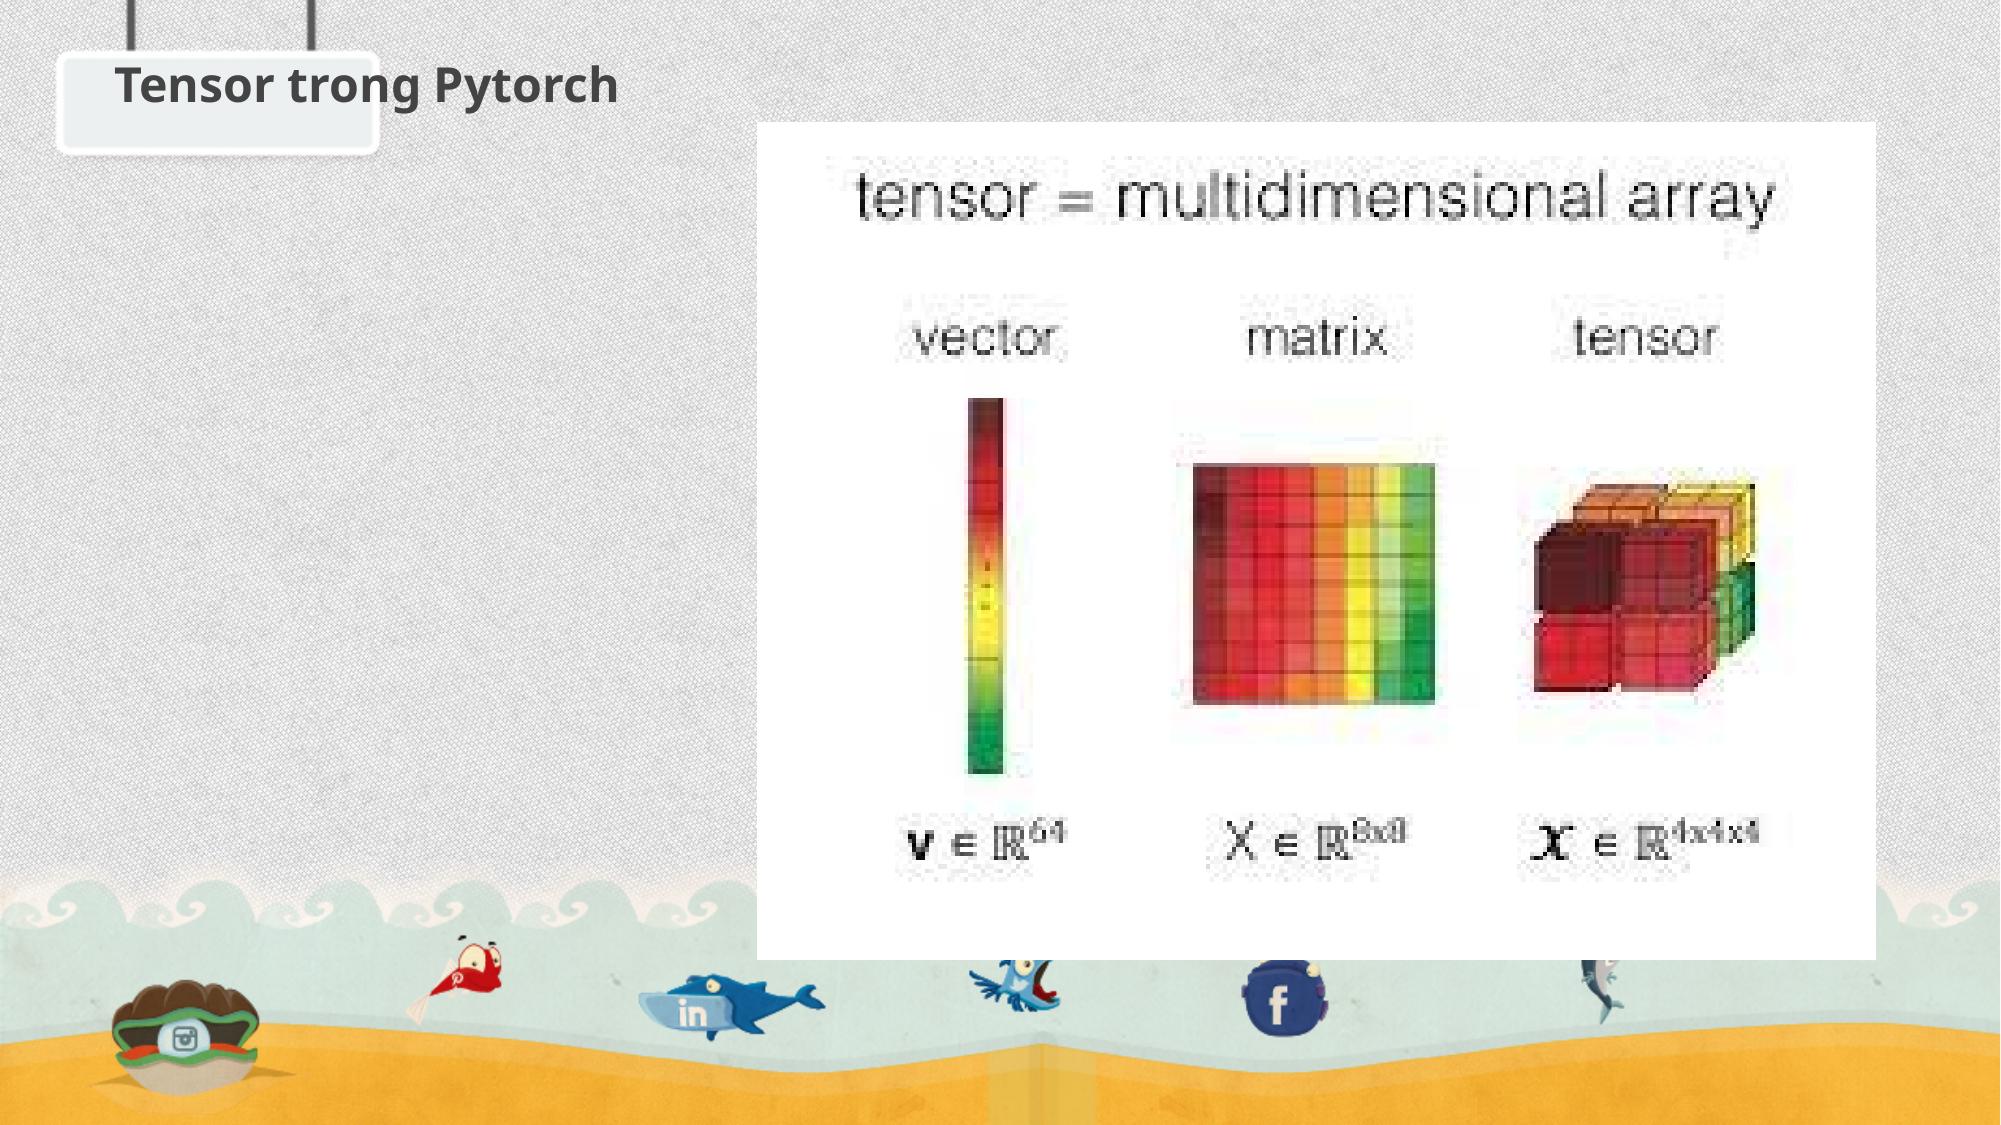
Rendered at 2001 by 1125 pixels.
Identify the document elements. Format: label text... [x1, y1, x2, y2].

picture [0, 0, 2001, 1125]
title Tensor trong Pytorch [99, 44, 758, 236]
